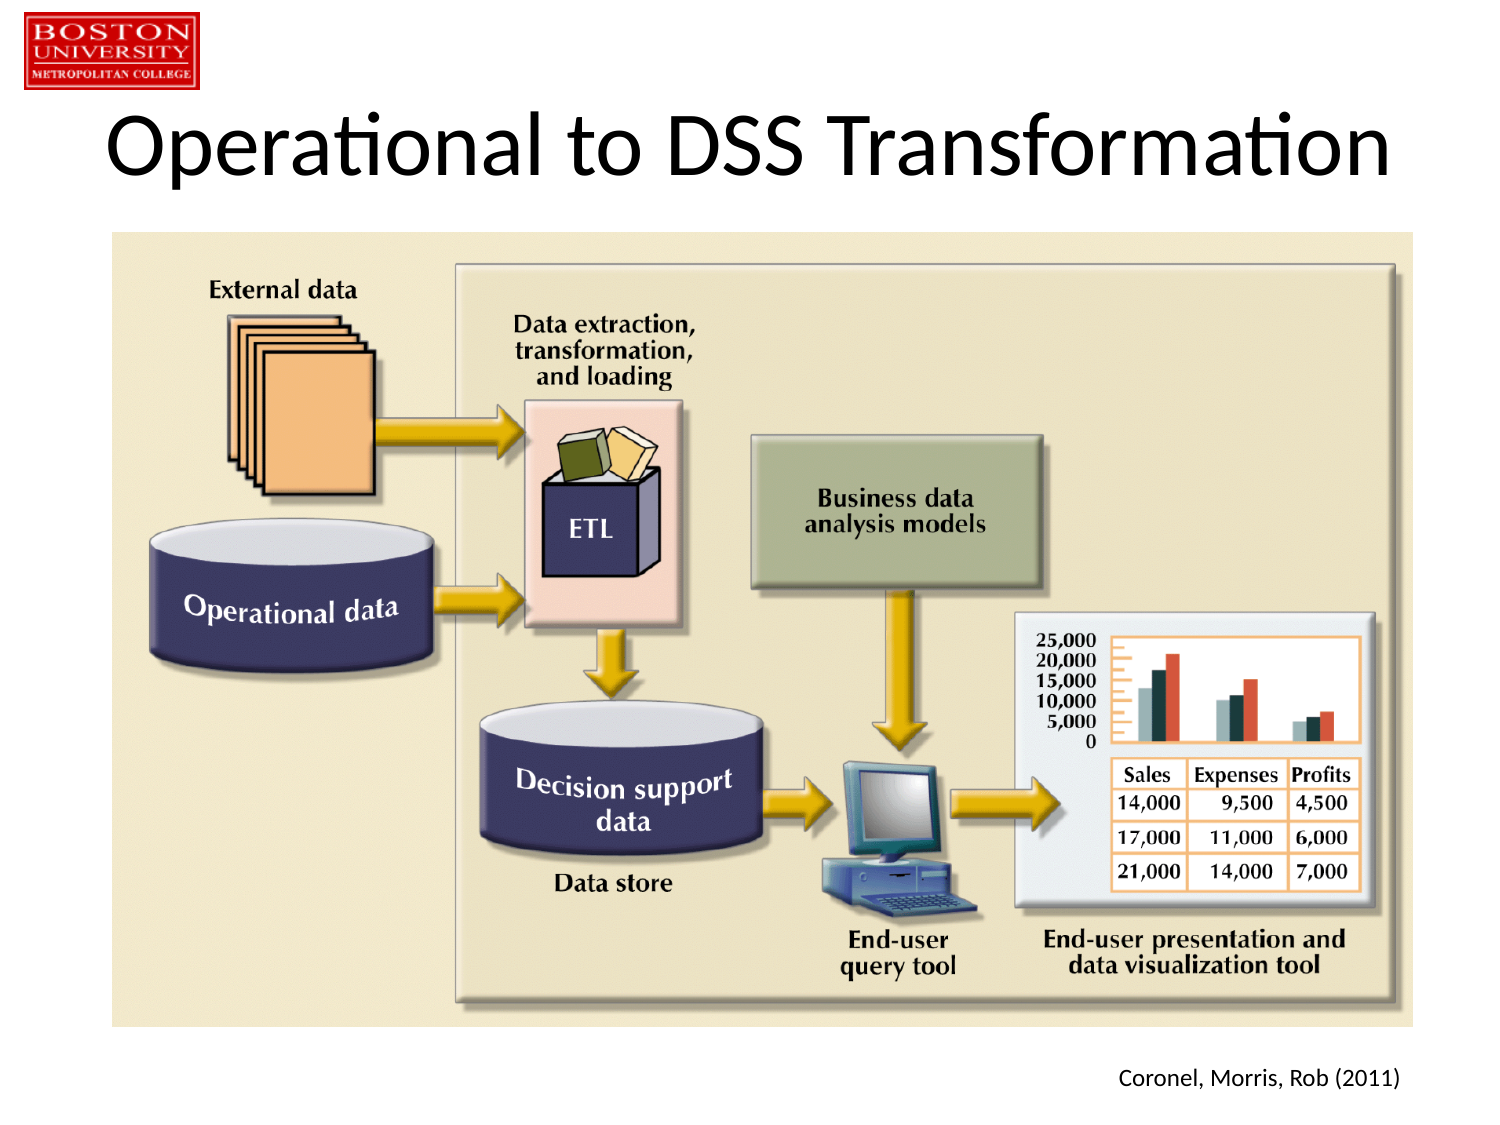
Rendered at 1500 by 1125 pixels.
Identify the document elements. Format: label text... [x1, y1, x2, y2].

picture [112, 231, 1413, 1027]
title Operational to DSS Transformation [75, 45, 1425, 233]
text_box Coronel, Morris, Rob (2011) [1104, 1054, 1417, 1100]
picture [24, 12, 201, 90]
